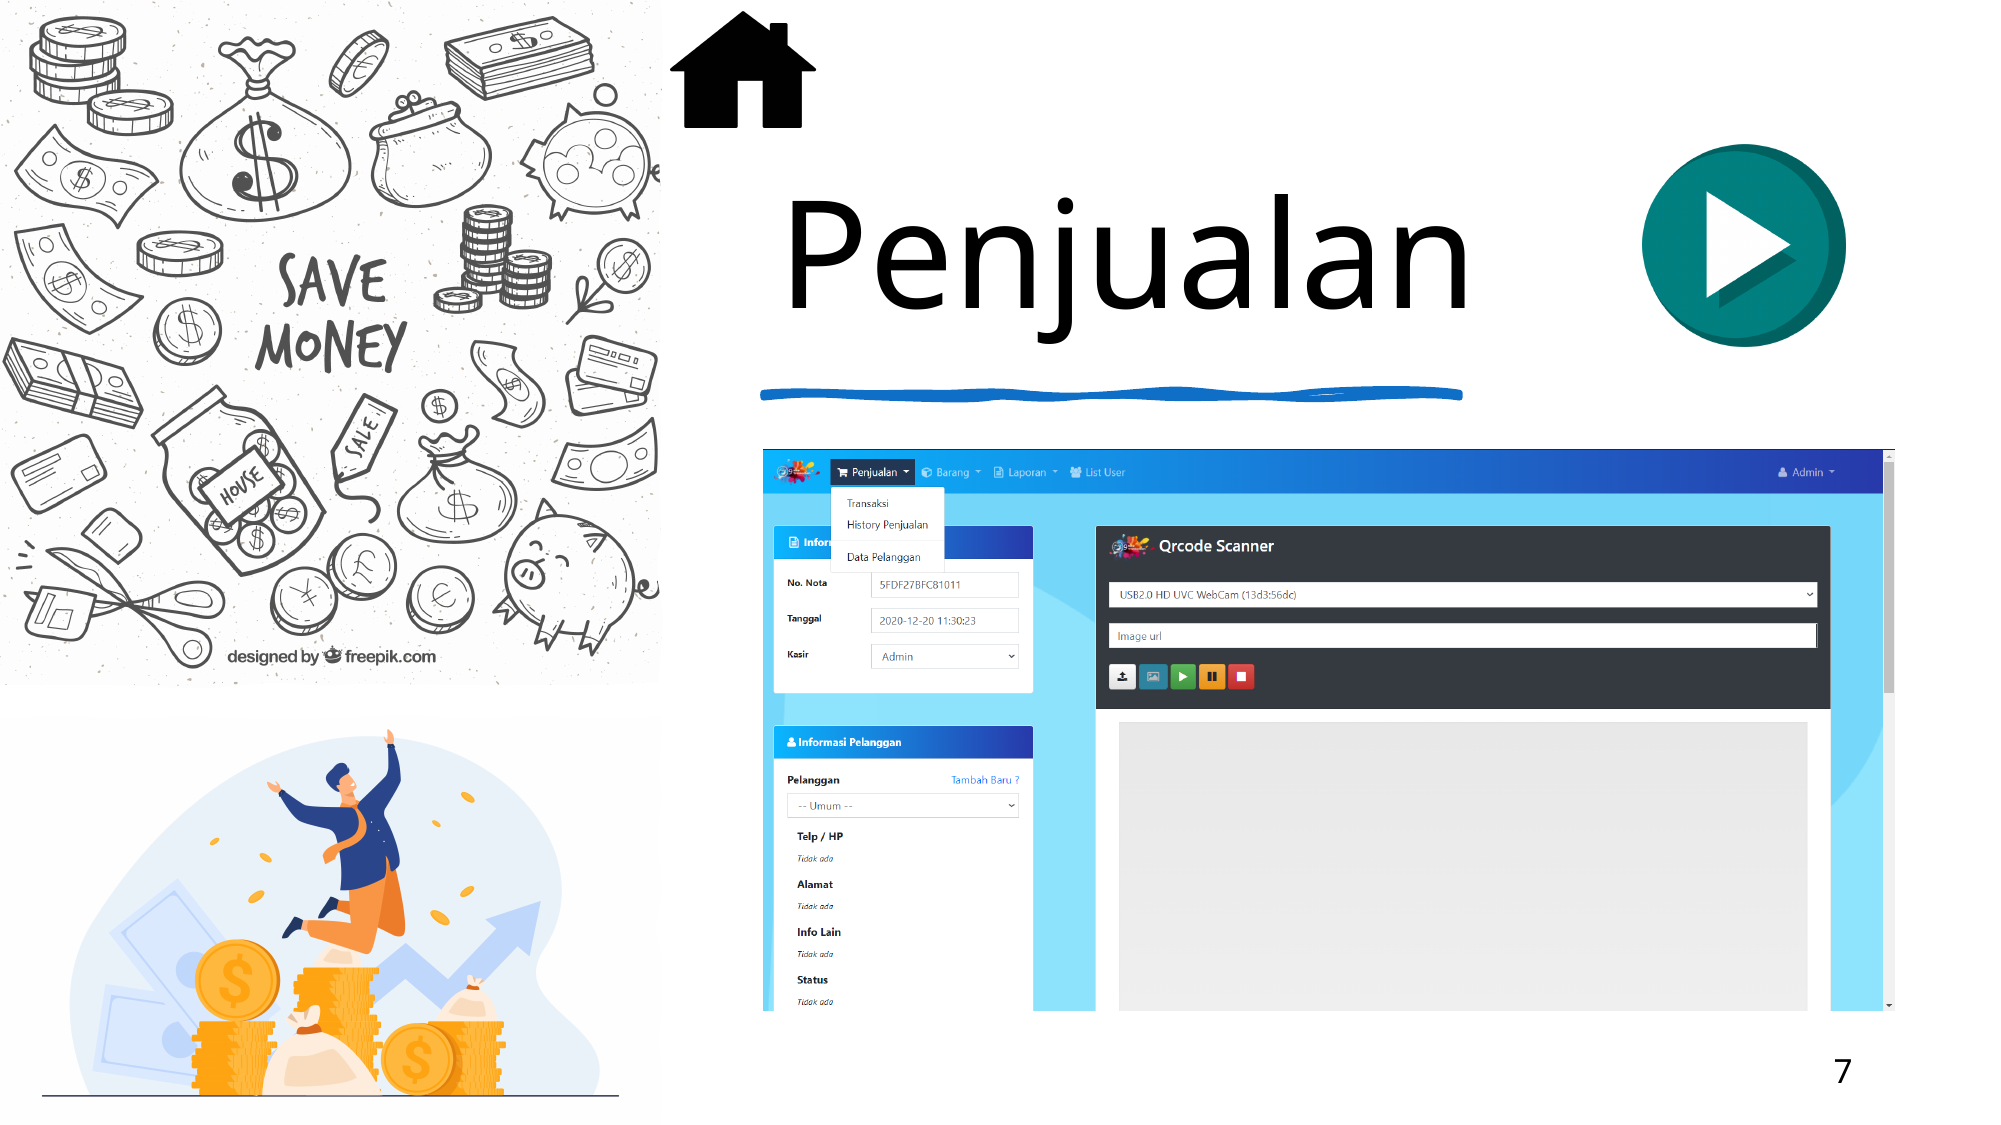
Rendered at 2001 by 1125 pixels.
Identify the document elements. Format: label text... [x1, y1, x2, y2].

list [763, 449, 1895, 1011]
title Penjualan [763, 53, 1895, 347]
picture [667, 0, 819, 145]
picture [0, 0, 663, 688]
picture [0, 715, 663, 1125]
picture [1642, 144, 1846, 347]
slide_number 7 [1417, 1042, 1868, 1103]
